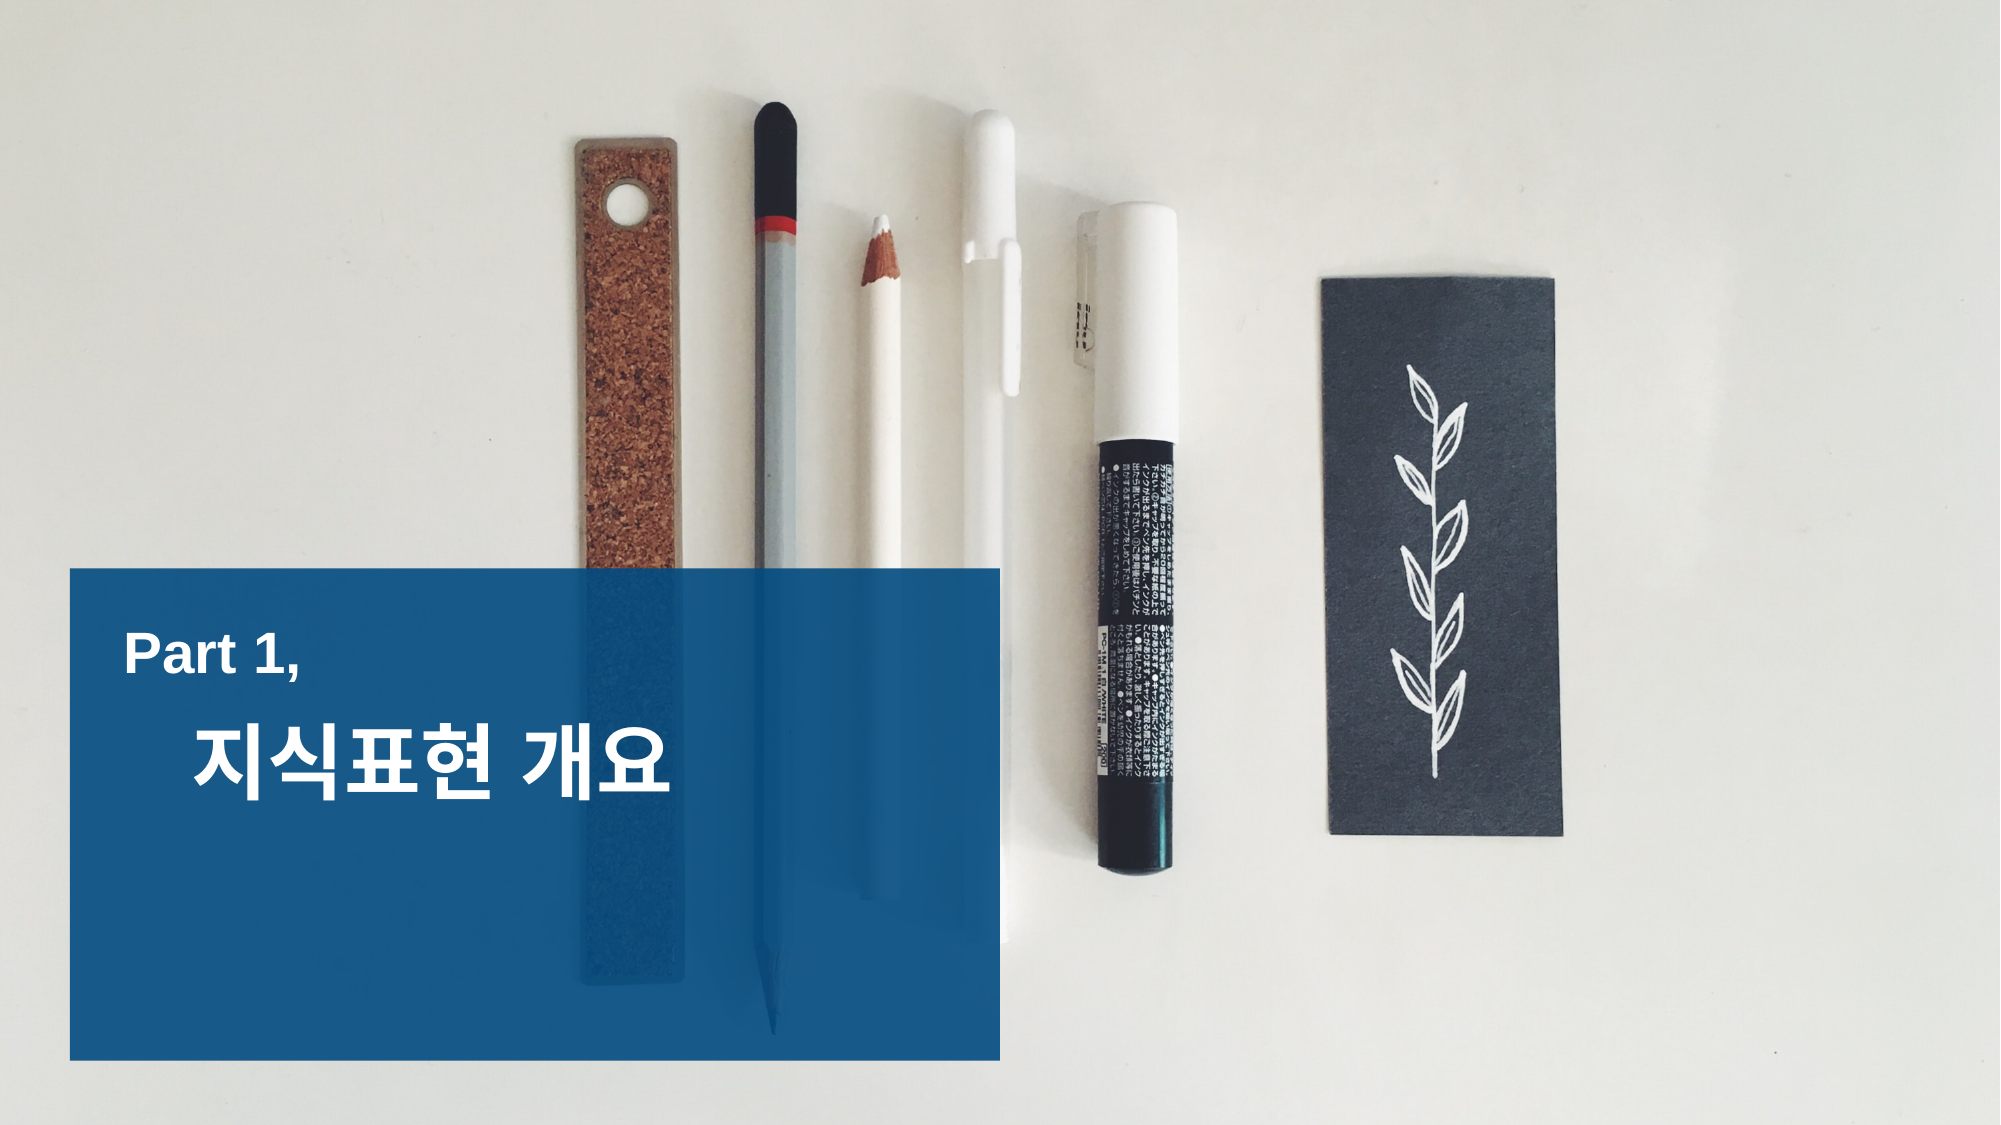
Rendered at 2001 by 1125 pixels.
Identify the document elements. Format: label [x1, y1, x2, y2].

text_box [69, 568, 1000, 1061]
picture [0, 0, 2000, 1125]
